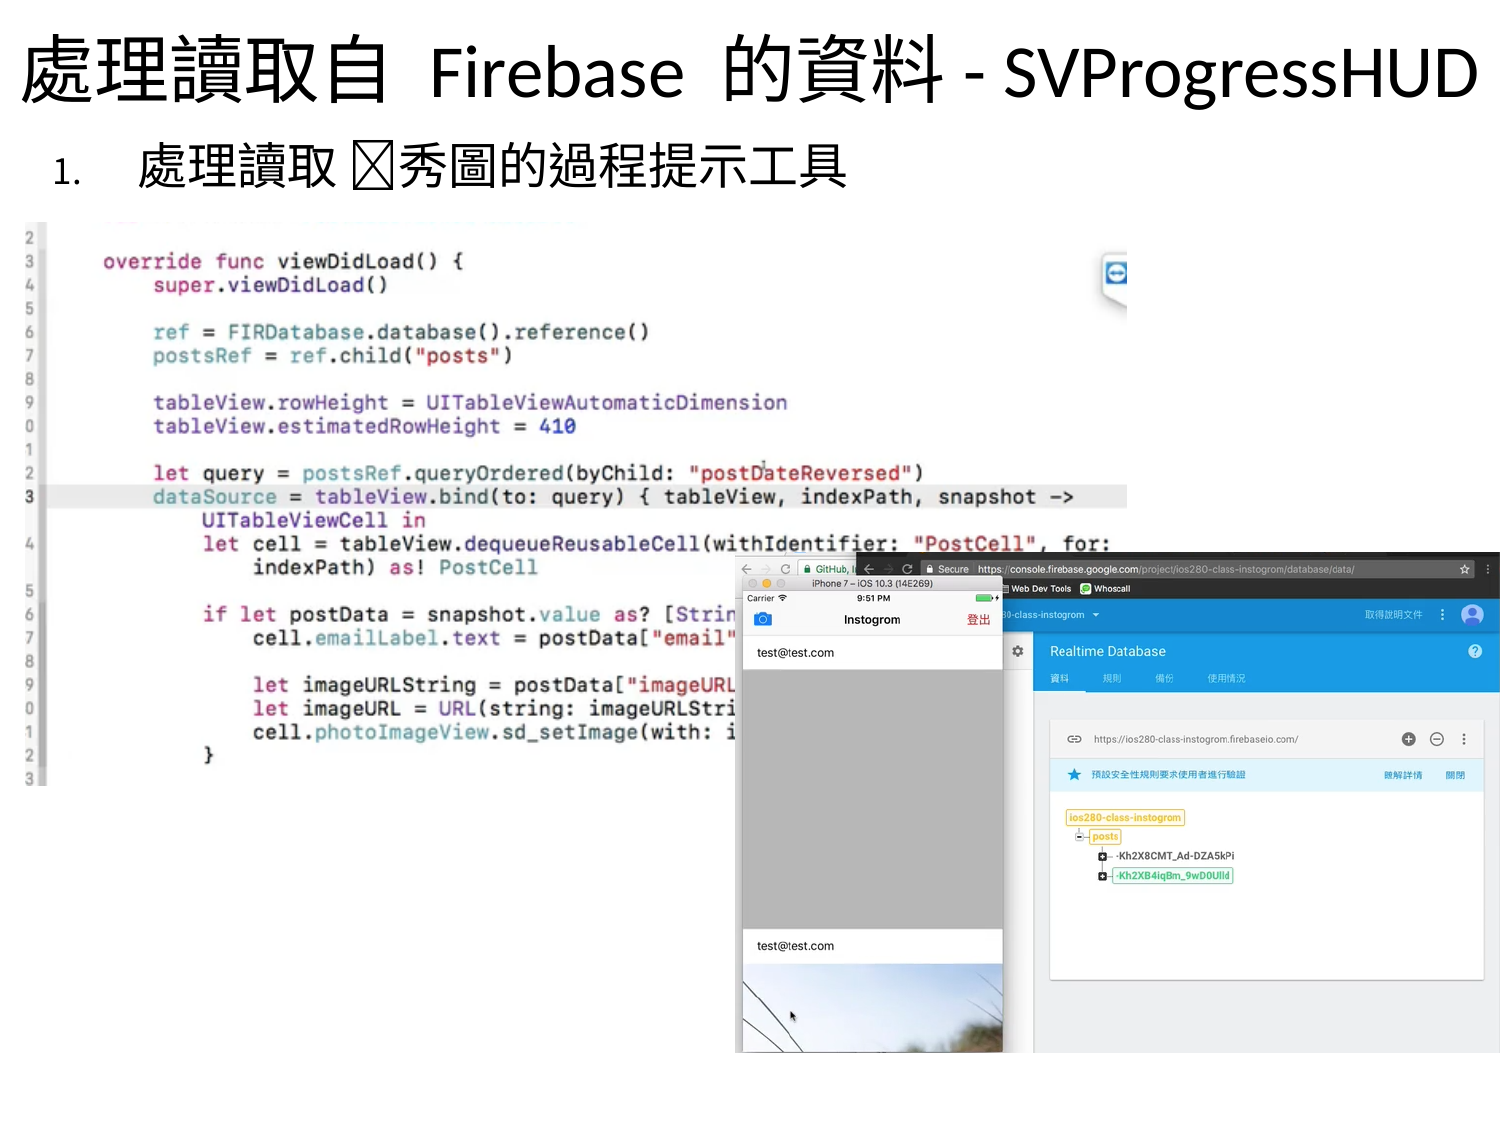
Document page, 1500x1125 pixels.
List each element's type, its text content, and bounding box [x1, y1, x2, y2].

picture [25, 221, 1500, 1053]
title 處理讀取自 Firebase 的資料- SVProgressHUD [0, 0, 1500, 137]
list 處理讀取 秀圖的過程提示工具 [37, 127, 1464, 355]
